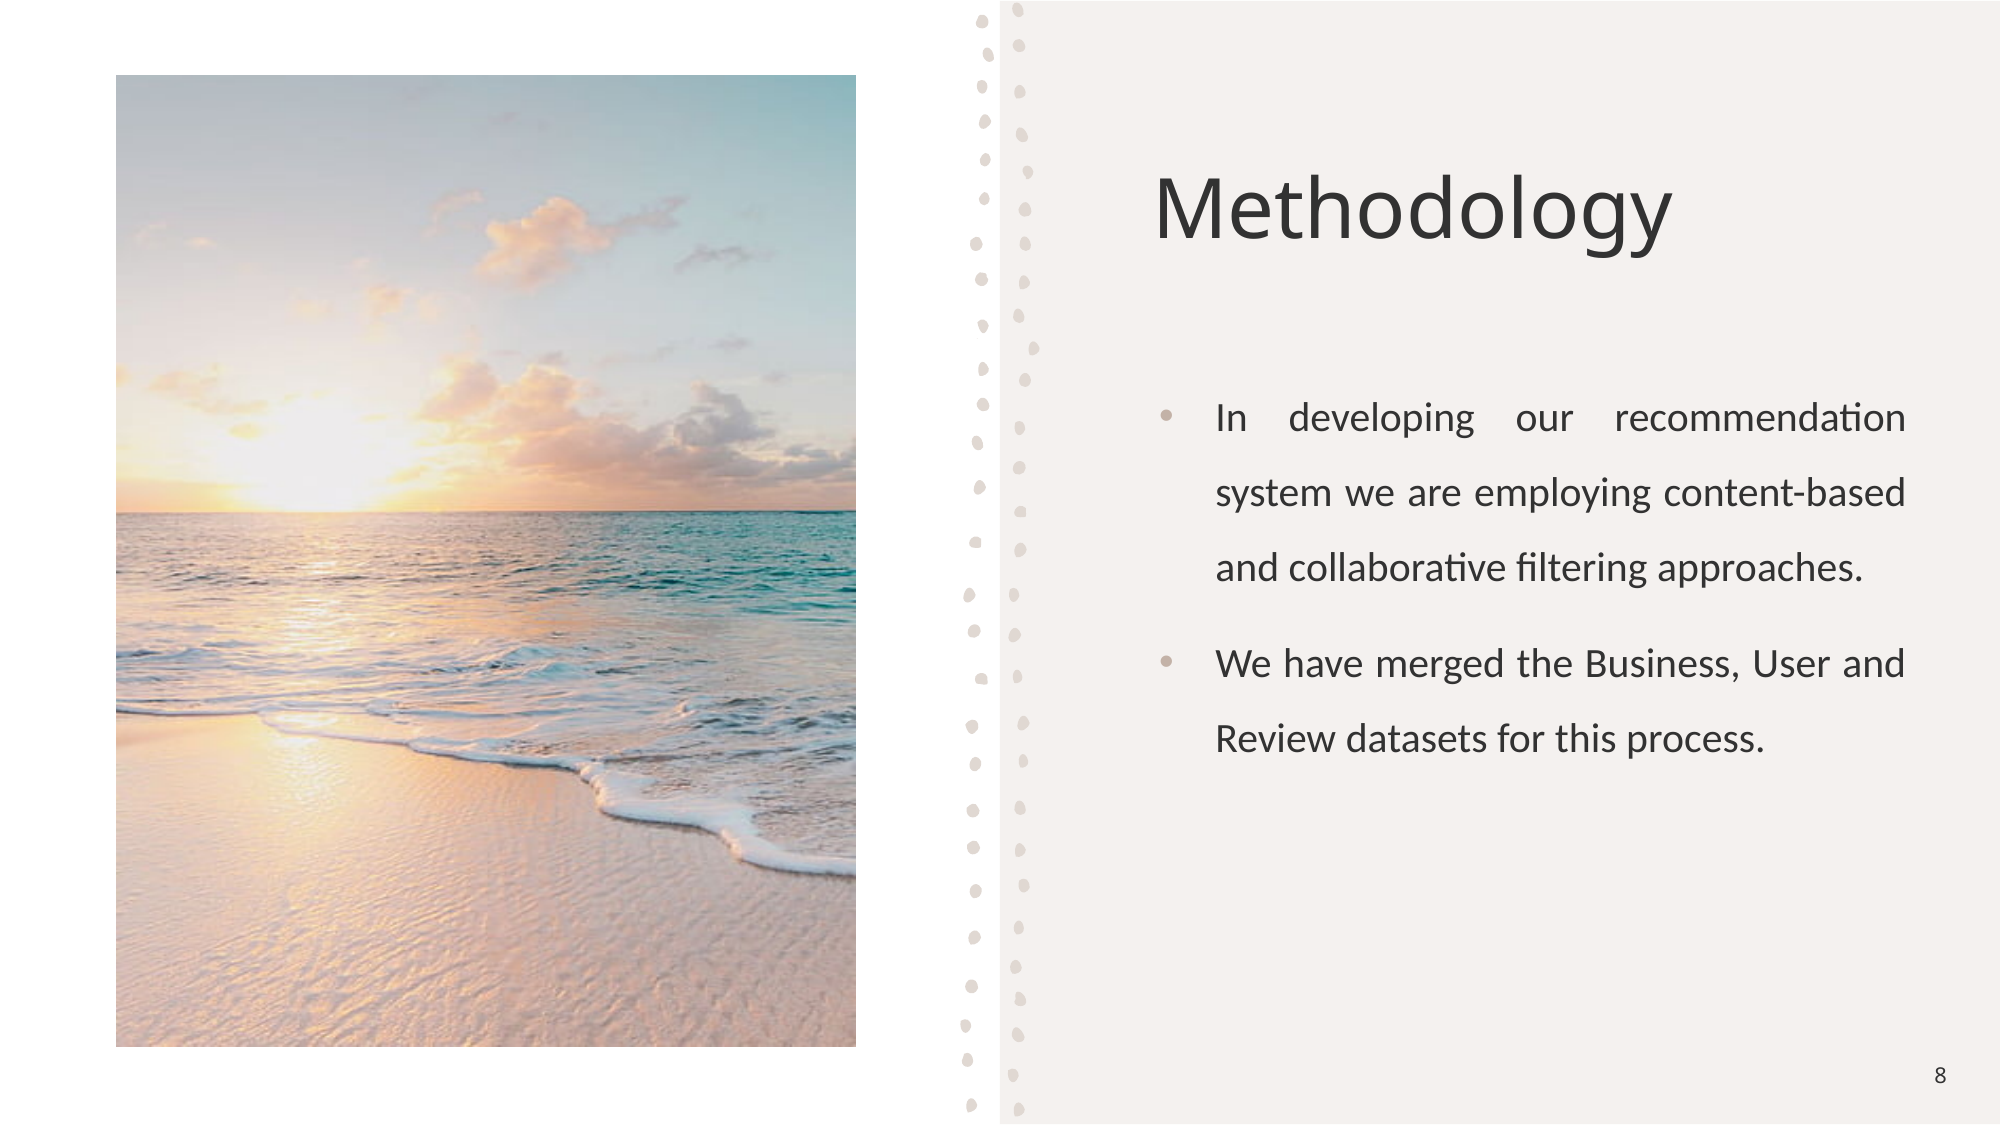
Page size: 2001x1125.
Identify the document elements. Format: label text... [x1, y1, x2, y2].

slide_number 8 [1879, 1046, 1962, 1107]
list In developing our recommendation system we are employing content-based and collaborative filtering approaches. We have merged the Business, User and Review datasets for this process. [1144, 357, 1922, 1014]
title Methodology [1136, 94, 1857, 315]
picture [116, 75, 856, 1047]
